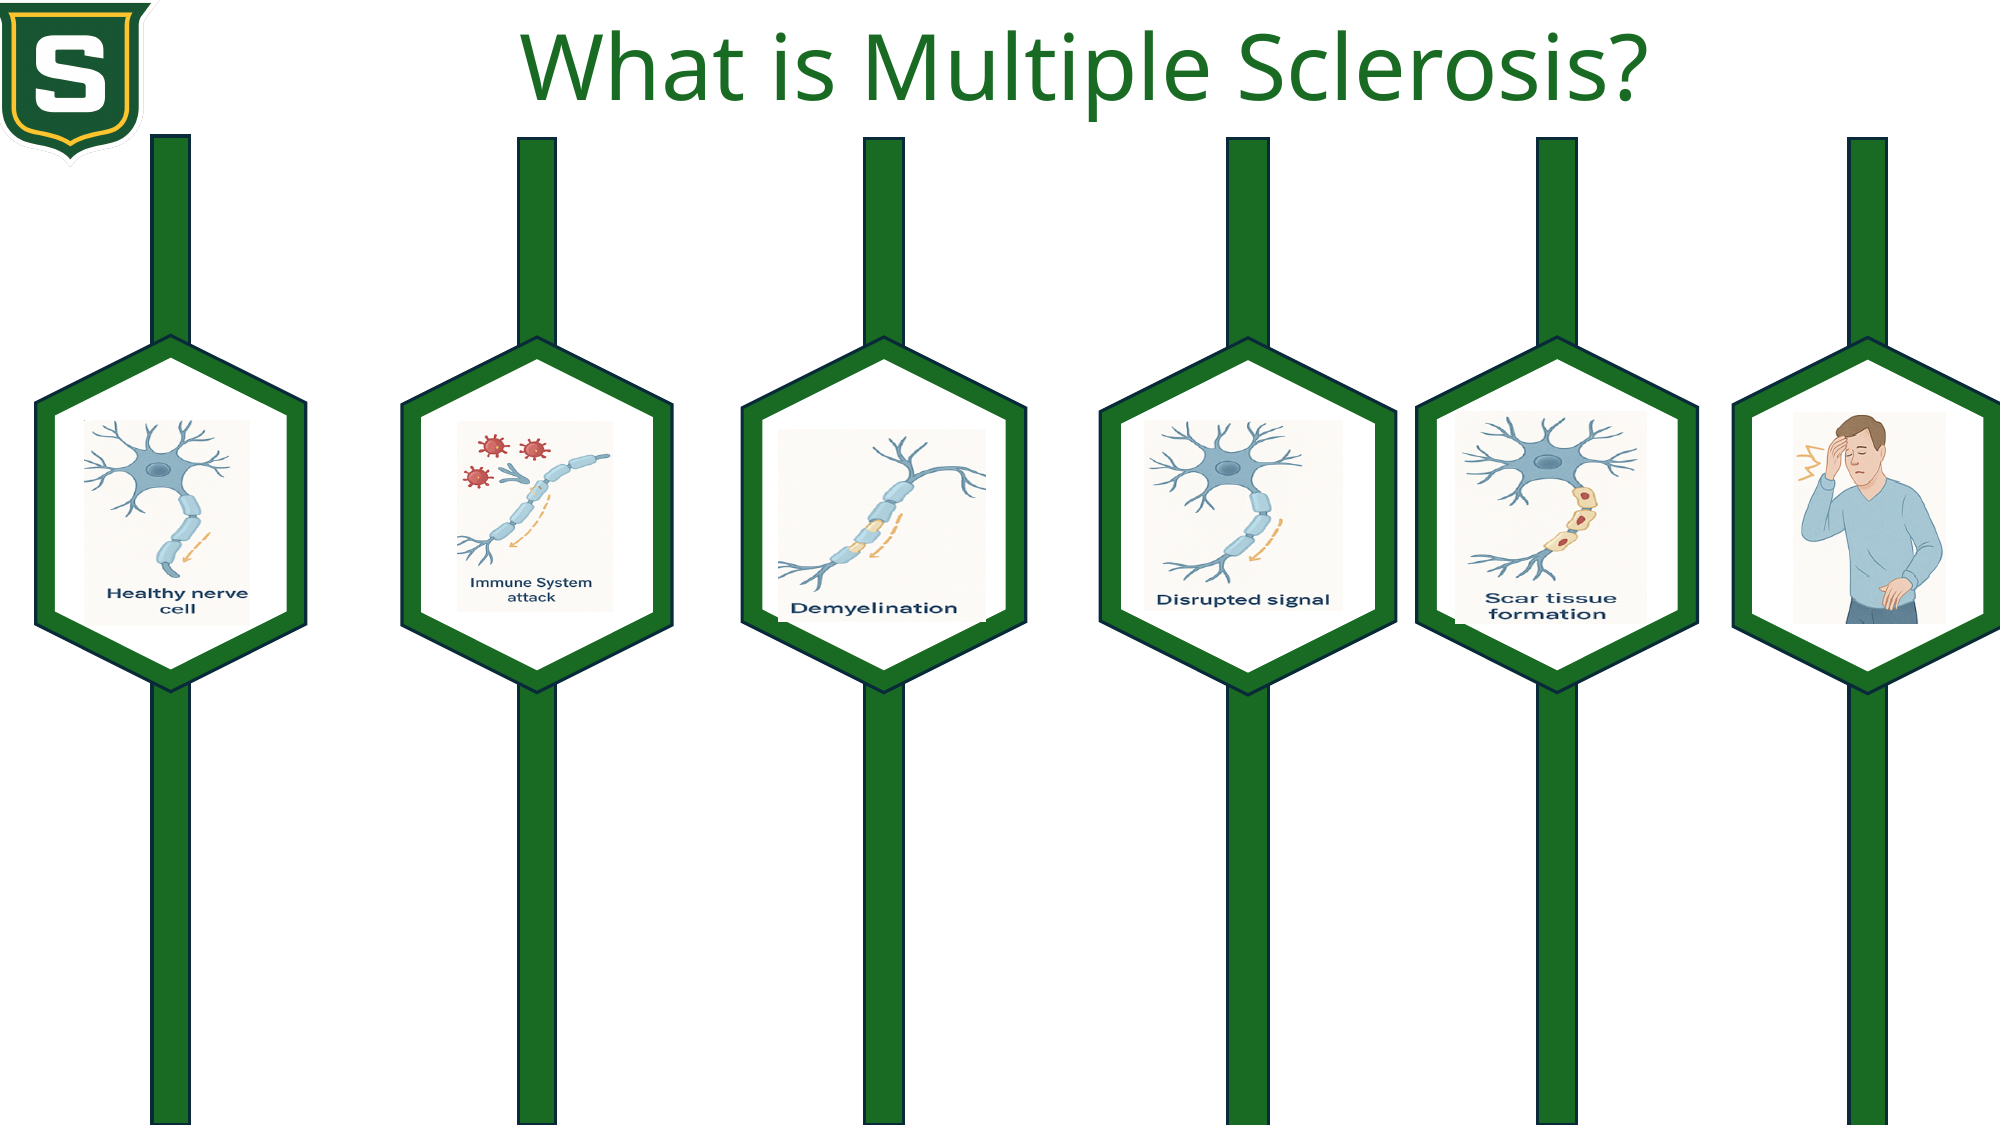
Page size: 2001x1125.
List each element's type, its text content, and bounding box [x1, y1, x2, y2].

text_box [1416, 137, 1699, 1125]
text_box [741, 137, 1027, 1125]
title What is Multiple Sclerosis? [480, 0, 2000, 180]
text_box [35, 135, 307, 1125]
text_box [1732, 137, 2000, 1125]
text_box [401, 137, 673, 1125]
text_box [1099, 137, 1397, 1125]
picture [0, 0, 164, 170]
